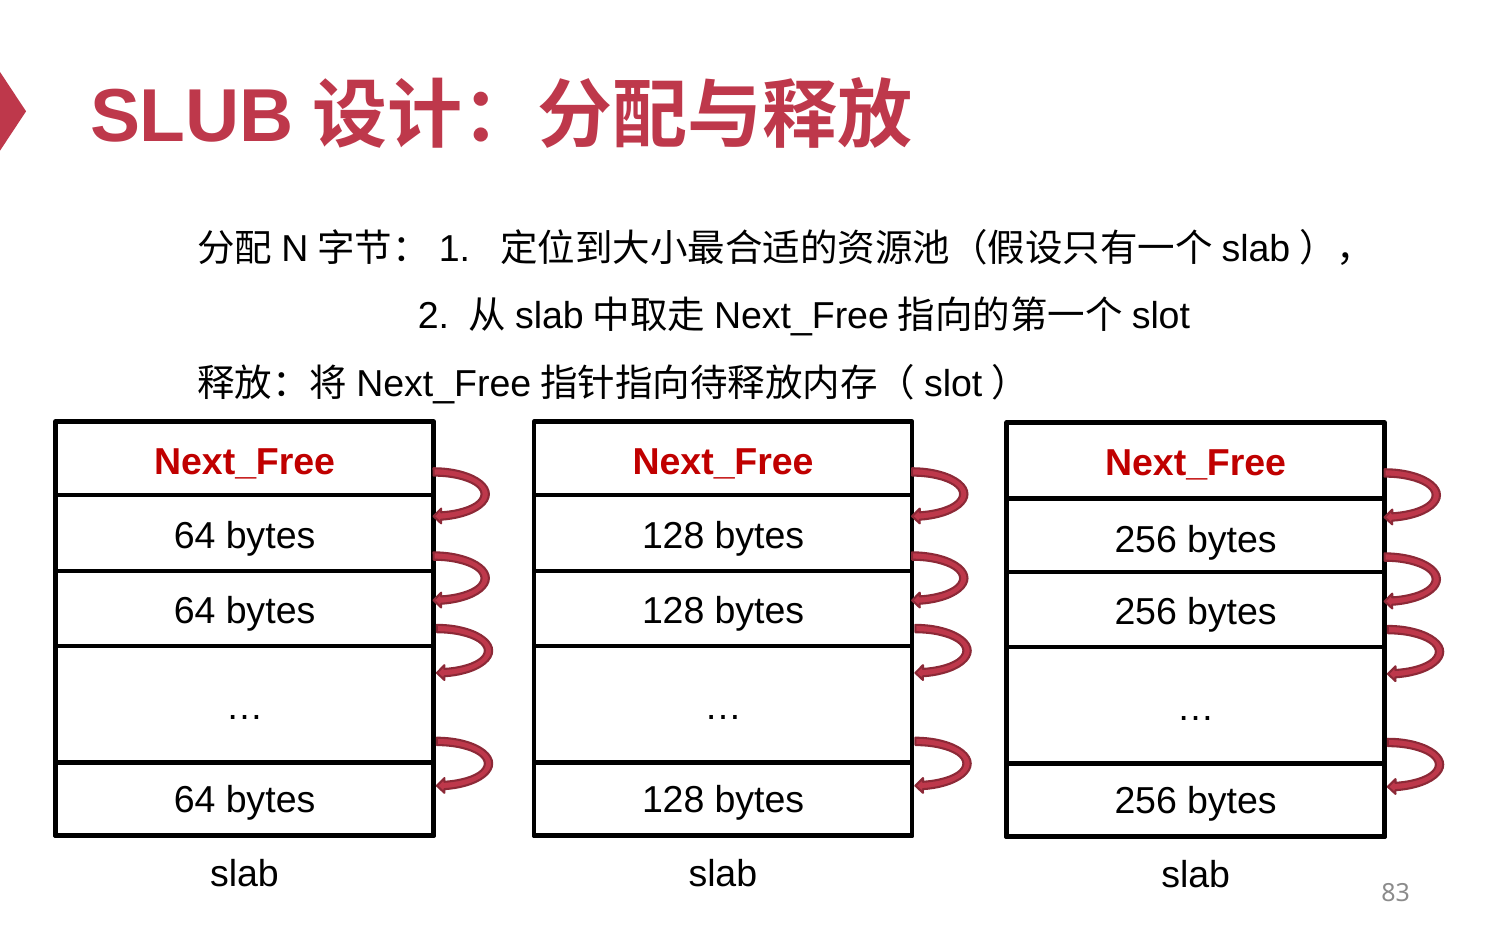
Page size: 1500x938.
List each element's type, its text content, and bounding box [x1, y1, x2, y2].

text_box Next_Free [532, 419, 914, 493]
text_box [434, 735, 495, 795]
text_box … [532, 644, 914, 765]
title SLUB设计：分配与释放 [75, 37, 1425, 186]
text_box 128 bytes [532, 765, 914, 838]
text_box 256 bytes [1004, 766, 1387, 839]
text_box [1385, 736, 1446, 796]
text_box 64 bytes [53, 493, 436, 569]
text_box 256 bytes [1004, 497, 1387, 570]
text_box 128 bytes [532, 493, 914, 569]
text_box [910, 550, 970, 610]
text_box slab [1146, 842, 1245, 903]
text_box 64 bytes [53, 569, 436, 644]
text_box [431, 466, 491, 526]
text_box [913, 622, 973, 682]
text_box [1382, 551, 1443, 611]
text_box [434, 622, 495, 682]
text_box [910, 466, 970, 526]
text_box [431, 550, 491, 610]
text_box slab [673, 841, 773, 902]
text_box 分配N字节：1. 定位到大小最合适的资源池（假设只有一个slab）， 2. 从slab中取走Next_Free指向的第一个slot 释放：将Next_Free指针指向待释放内存（slot） [182, 194, 1389, 412]
text_box slab [195, 841, 294, 902]
text_box … [1004, 645, 1387, 766]
text_box [913, 735, 973, 795]
text_box [1385, 623, 1446, 683]
slide_number 83 [1074, 868, 1425, 919]
text_box Next_Free [53, 419, 436, 493]
text_box … [53, 644, 436, 765]
text_box 128 bytes [532, 569, 914, 644]
text_box [1382, 467, 1443, 527]
text_box Next_Free [1004, 420, 1387, 497]
text_box 256 bytes [1004, 570, 1387, 645]
text_box 64 bytes [53, 765, 436, 838]
